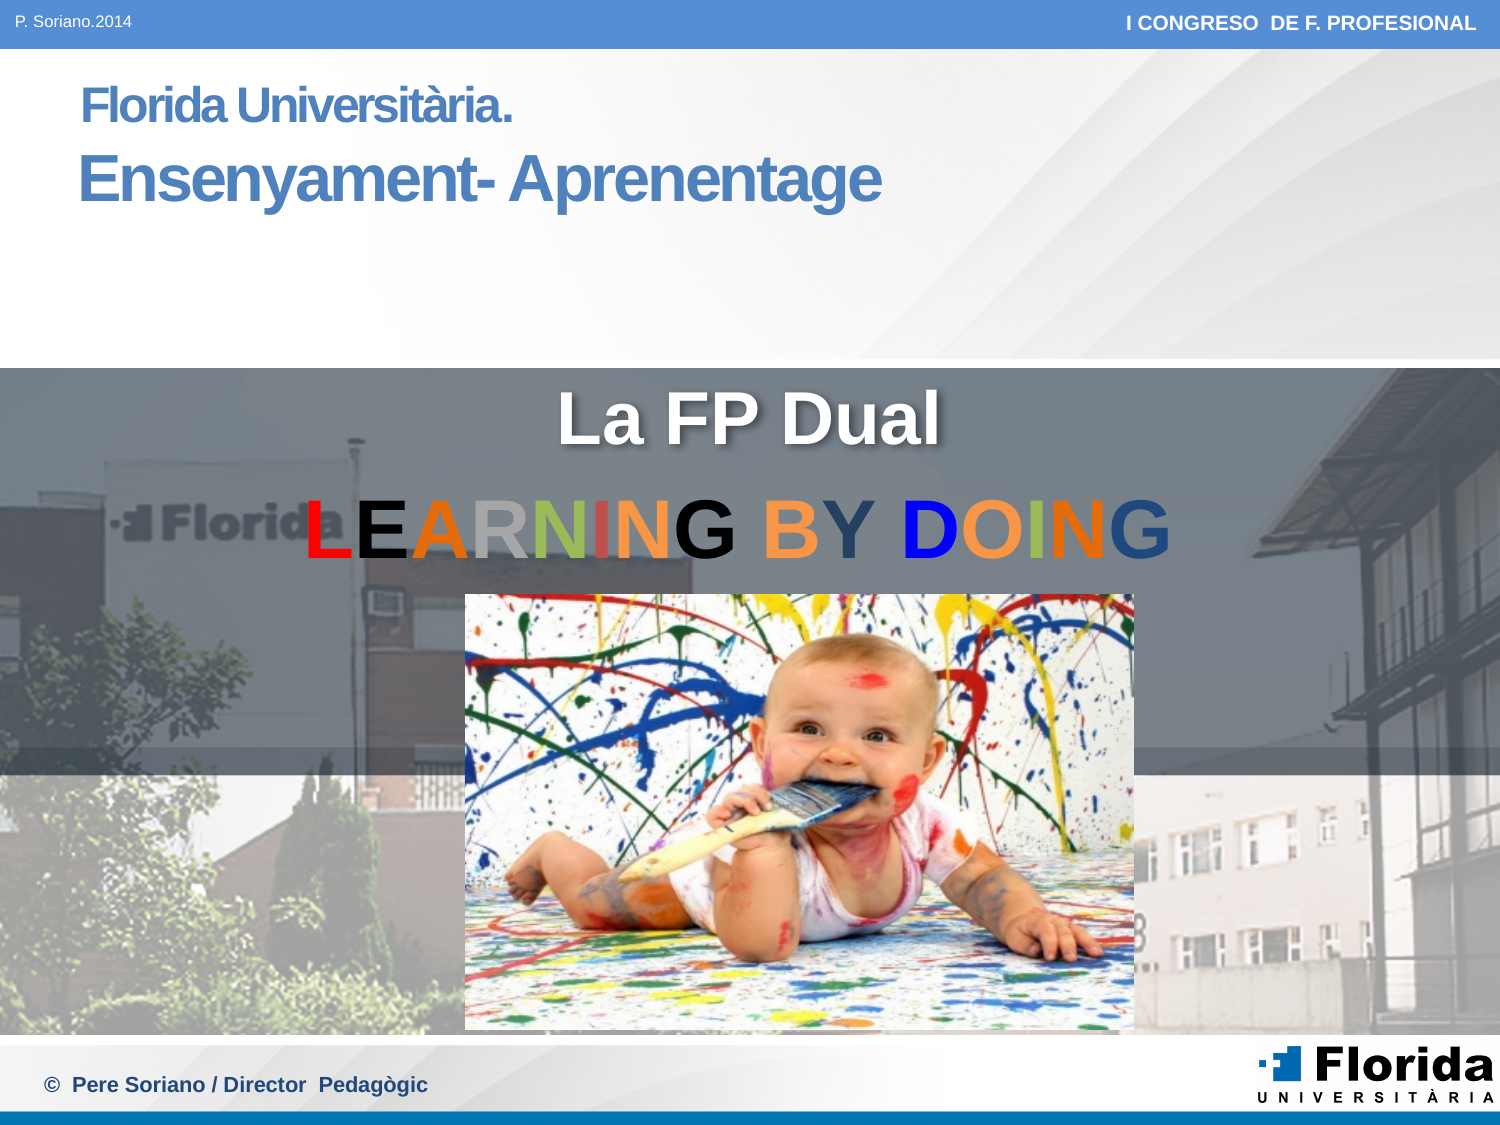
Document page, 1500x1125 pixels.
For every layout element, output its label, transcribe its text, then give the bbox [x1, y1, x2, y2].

text_box LEARNING BY DOING [289, 468, 1296, 583]
list La FP Dual [62, 361, 1438, 466]
list Ensenyament- Aprenentage [62, 127, 1238, 240]
text_box P. Soriano.2014 [0, 3, 278, 38]
list © Pere Soriano / Director Pedagògic [29, 1063, 609, 1106]
picture [0, 49, 1500, 1111]
list Florida Universitària. [65, 64, 1241, 128]
text_box I CONGRESO DE F. PROFESIONAL [938, 2, 1500, 43]
